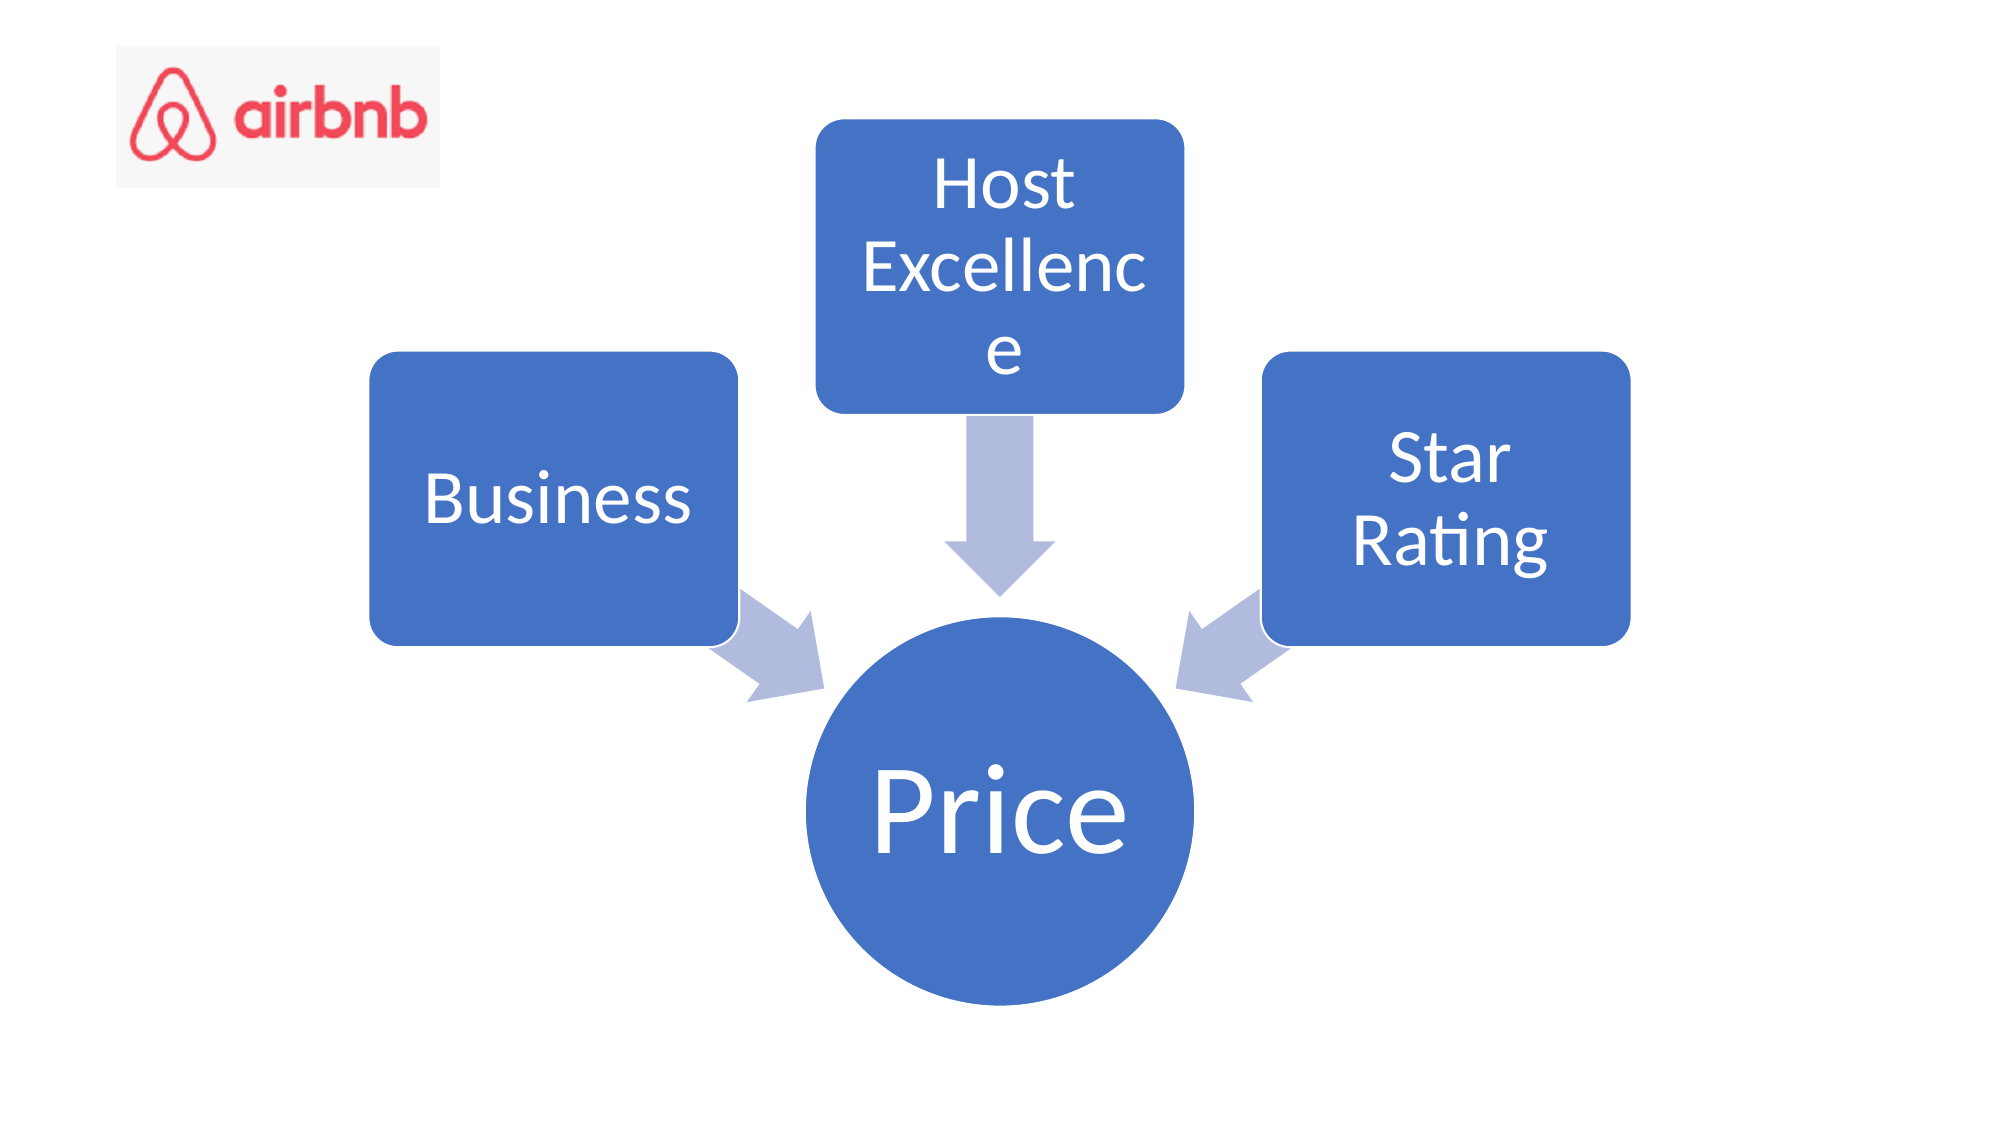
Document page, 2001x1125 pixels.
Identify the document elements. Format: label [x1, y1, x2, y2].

text_box [333, 117, 1667, 1007]
picture [116, 46, 440, 188]
